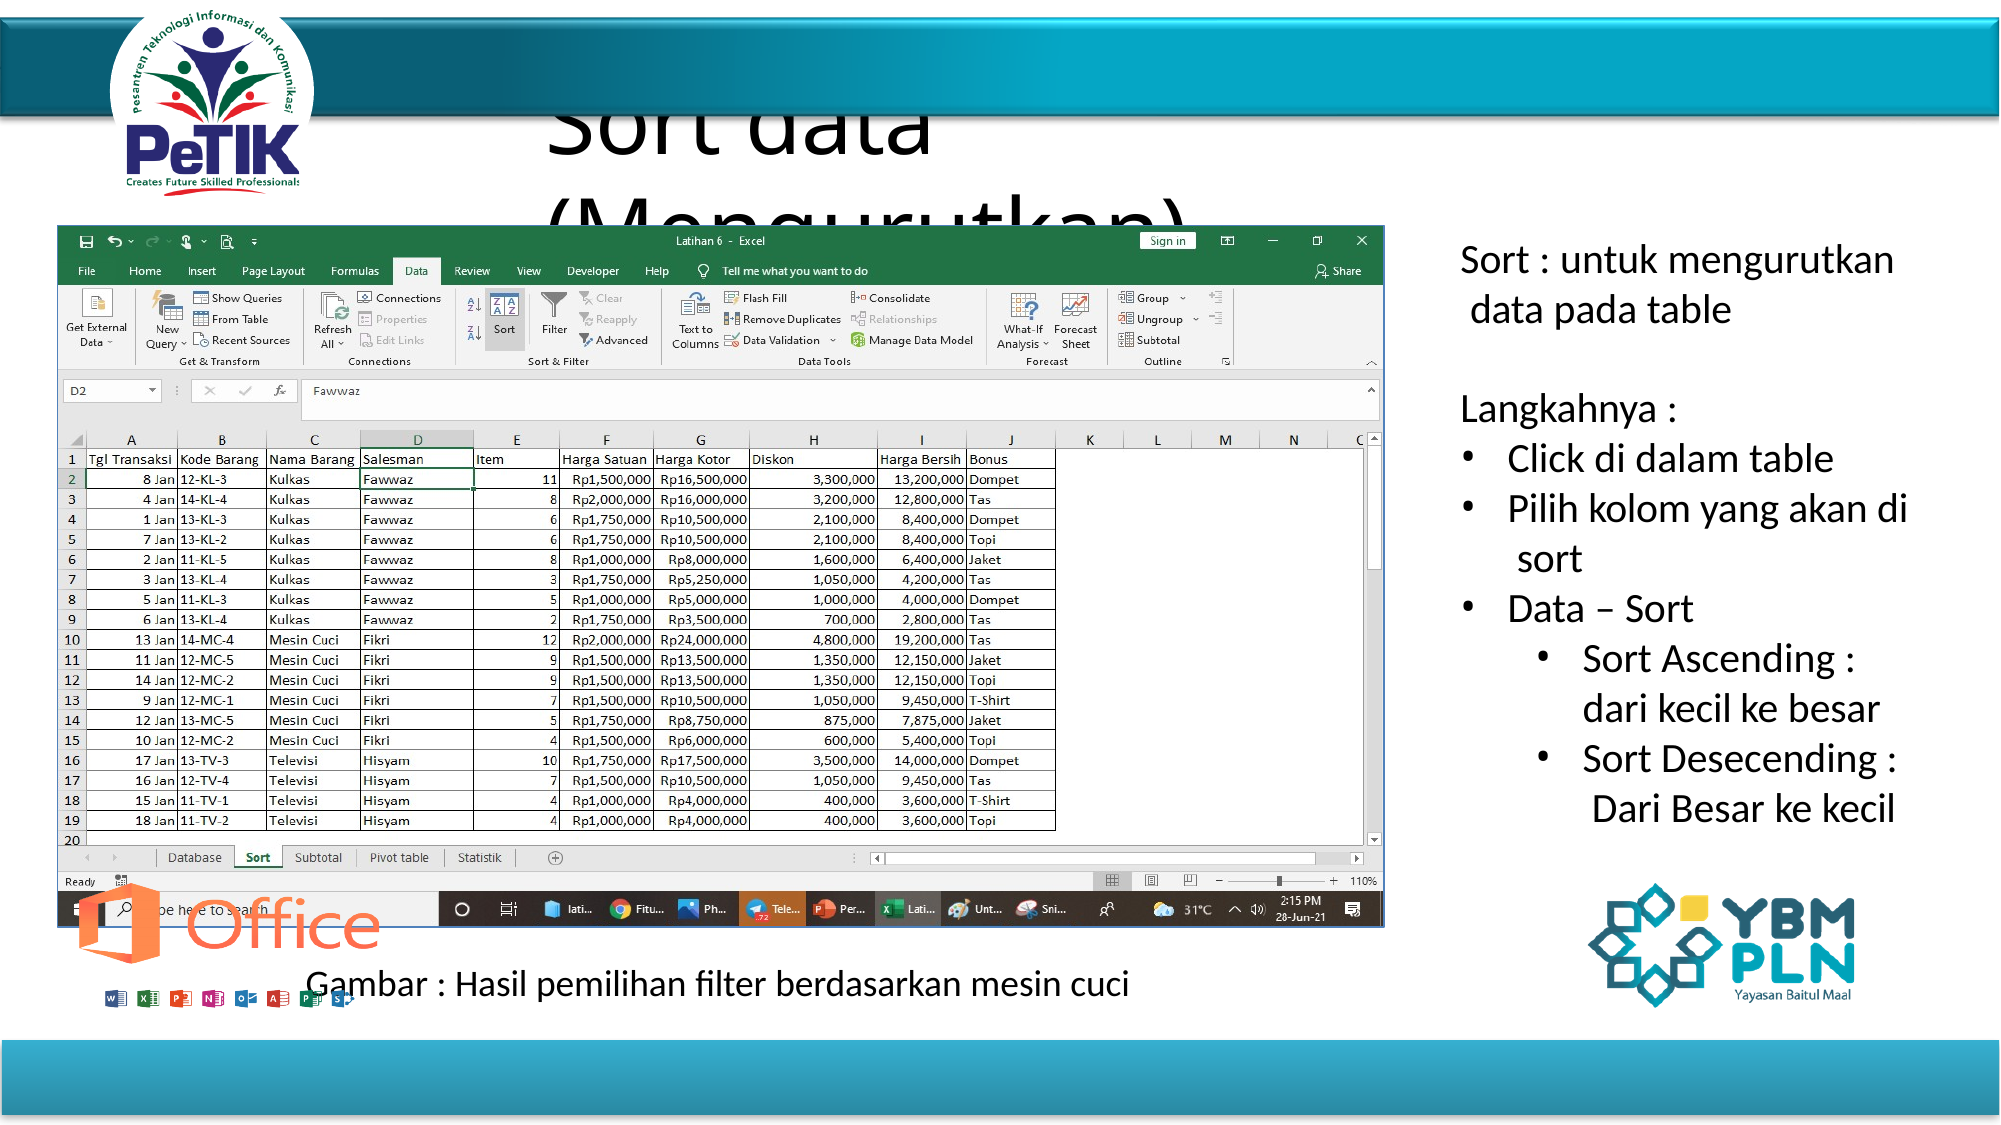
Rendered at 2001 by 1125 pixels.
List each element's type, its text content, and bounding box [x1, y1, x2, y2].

text_box [79, 936, 380, 1008]
text_box [1587, 883, 1855, 1008]
title Sort data (Mengurutkan) [542, 207, 1458, 283]
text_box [56, 224, 1385, 929]
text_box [0, 0, 2000, 197]
text_box Sort : untuk mengurutkan data pada table Langkahnya : Click di dalam table Pilih kolom yang akan di sort Data – Sort Sort Ascending : dari kecil ke besar Sort Desecending : Dari Besar ke kecil [1458, 229, 1915, 831]
text_box [1, 1040, 2000, 1115]
text_box Gambar : Hasil pemilihan filter berdasarkan mesin cuci [380, 956, 1138, 1004]
